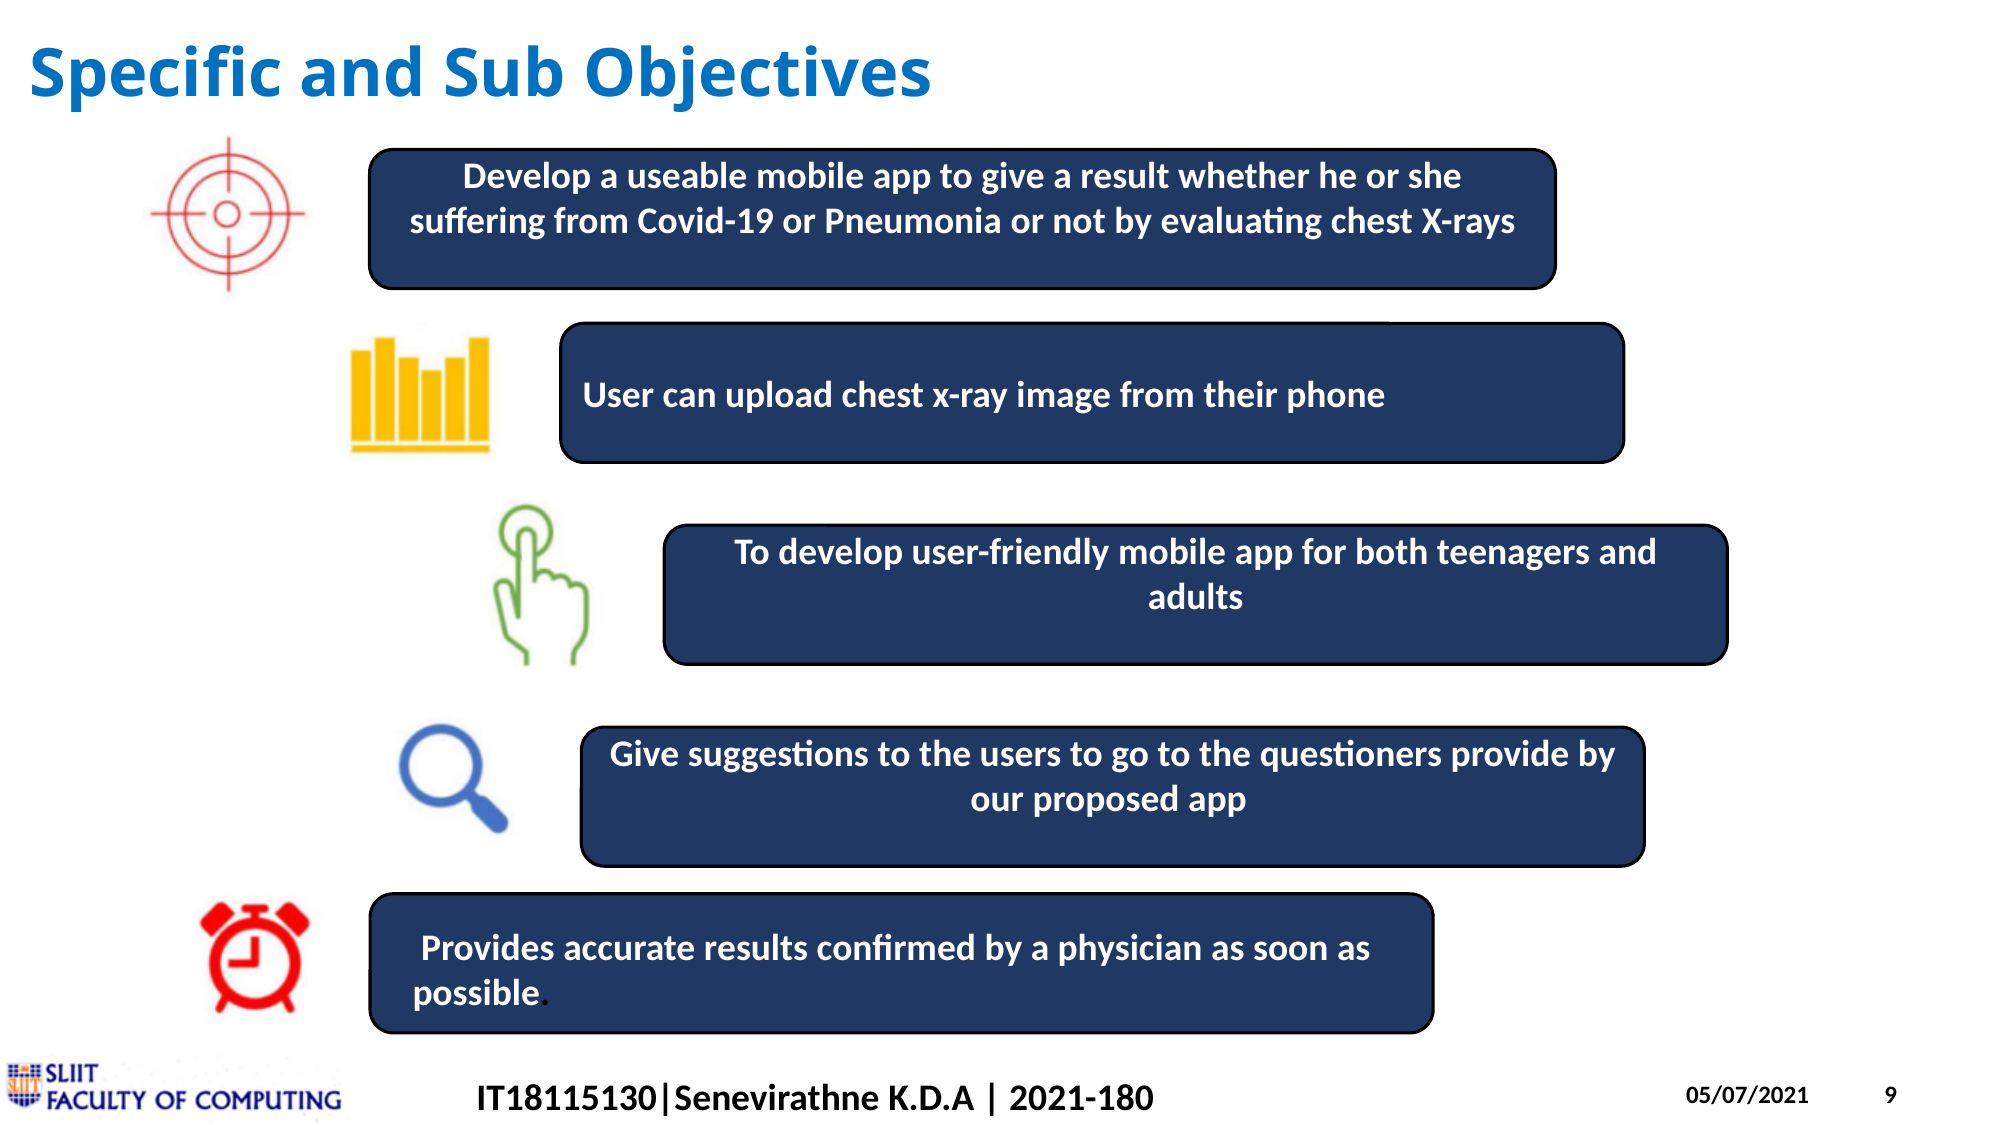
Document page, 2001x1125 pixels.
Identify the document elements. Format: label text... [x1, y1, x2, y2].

picture [0, 1050, 449, 1125]
picture [369, 710, 527, 852]
text_box Give suggestions to the users to go to the questioners provide by our proposed app [580, 726, 1646, 868]
text_box IT18115130|Senevirathne K.D.A | 2021-180 [461, 1065, 1273, 1125]
text_box Develop a useable mobile app to give a result whether he or she suffering from Covid-19 or Pneumonia or not by evaluating chest X-rays [368, 148, 1557, 290]
text_box [369, 892, 1435, 1034]
picture [481, 500, 615, 676]
picture [341, 323, 502, 463]
text_box To develop user-friendly mobile app for both teenagers and adults [663, 524, 1729, 666]
text_box Specific and Sub Objectives [14, 1, 986, 148]
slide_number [1462, 1063, 1912, 1124]
picture [186, 885, 327, 1025]
text_box Provides accurate results confirmed by a physician as soon as possible. [397, 915, 1407, 1065]
picture [138, 132, 328, 304]
text_box User can upload chest x-ray image from their phone [559, 322, 1625, 464]
